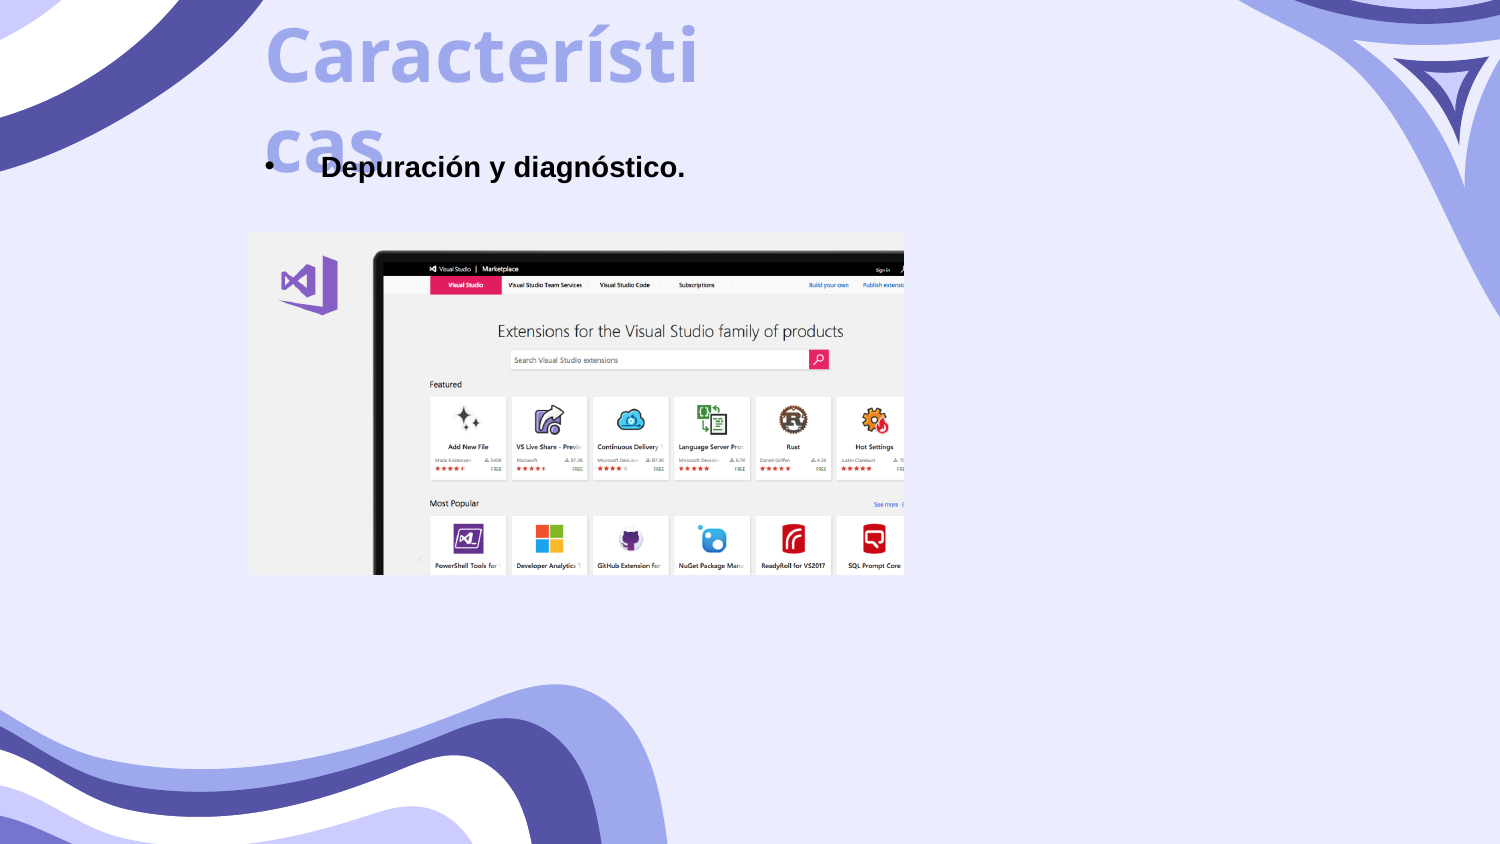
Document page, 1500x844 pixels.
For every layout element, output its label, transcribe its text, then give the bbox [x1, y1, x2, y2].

text_box Características [249, 0, 750, 105]
text_box Depuración y diagnóstico. [249, 105, 973, 226]
picture [249, 232, 904, 576]
